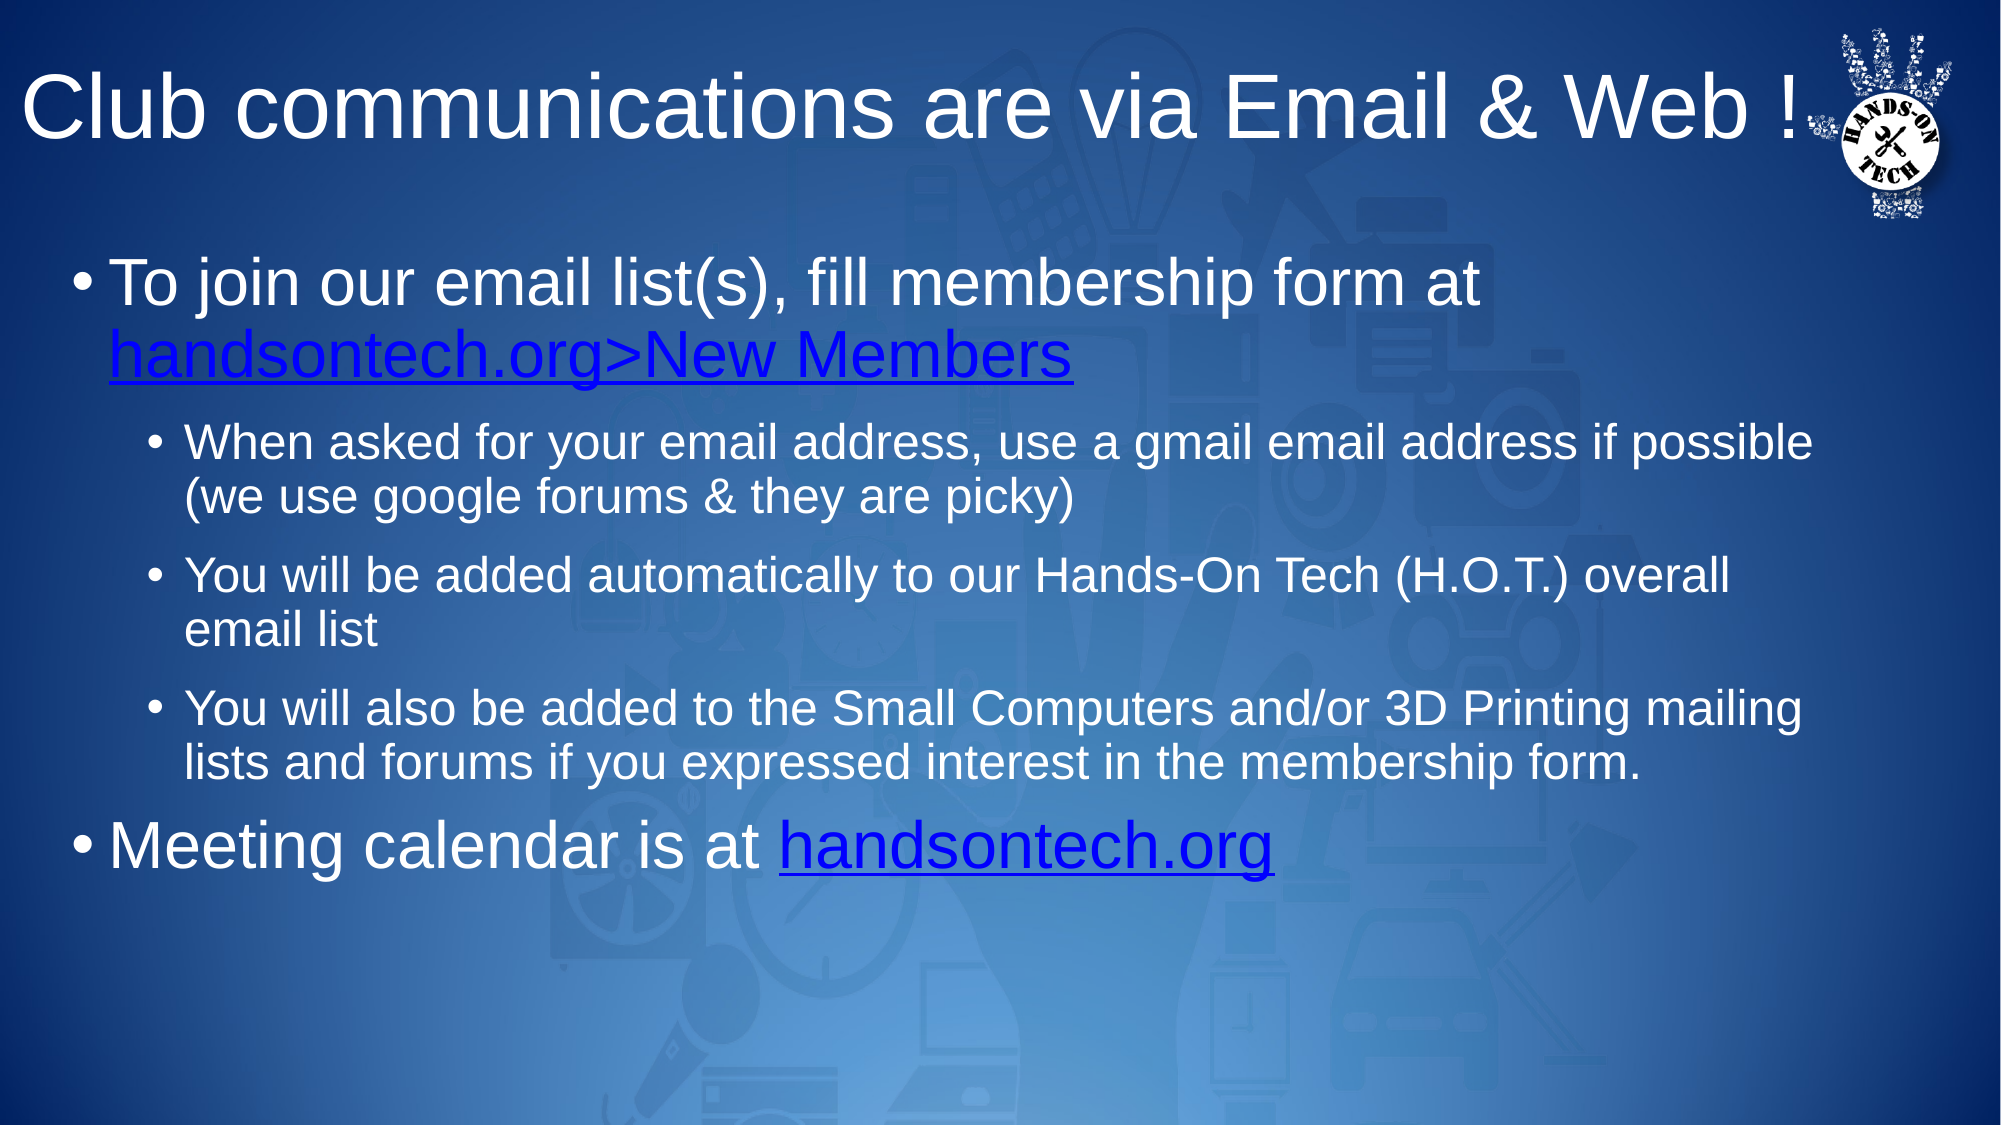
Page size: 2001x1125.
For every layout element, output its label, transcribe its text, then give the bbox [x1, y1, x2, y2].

picture [0, 0, 2001, 1125]
text_box Club communications are via Email & Web ! [5, 0, 1828, 218]
text_box To join our email list(s), fill membership form at handsontech.org>New Members When asked for your email address, use a gmail email address if possible (we use google forums & they are picky) You will be added automatically to our Hands-On Tech (H.O.T.) overall email list You will also be added to the Small Computers and/or 3D Printing mailing lists and forums if you expressed interest in the membership form. Meeting calendar is at handsontech.org [56, 240, 1879, 1025]
